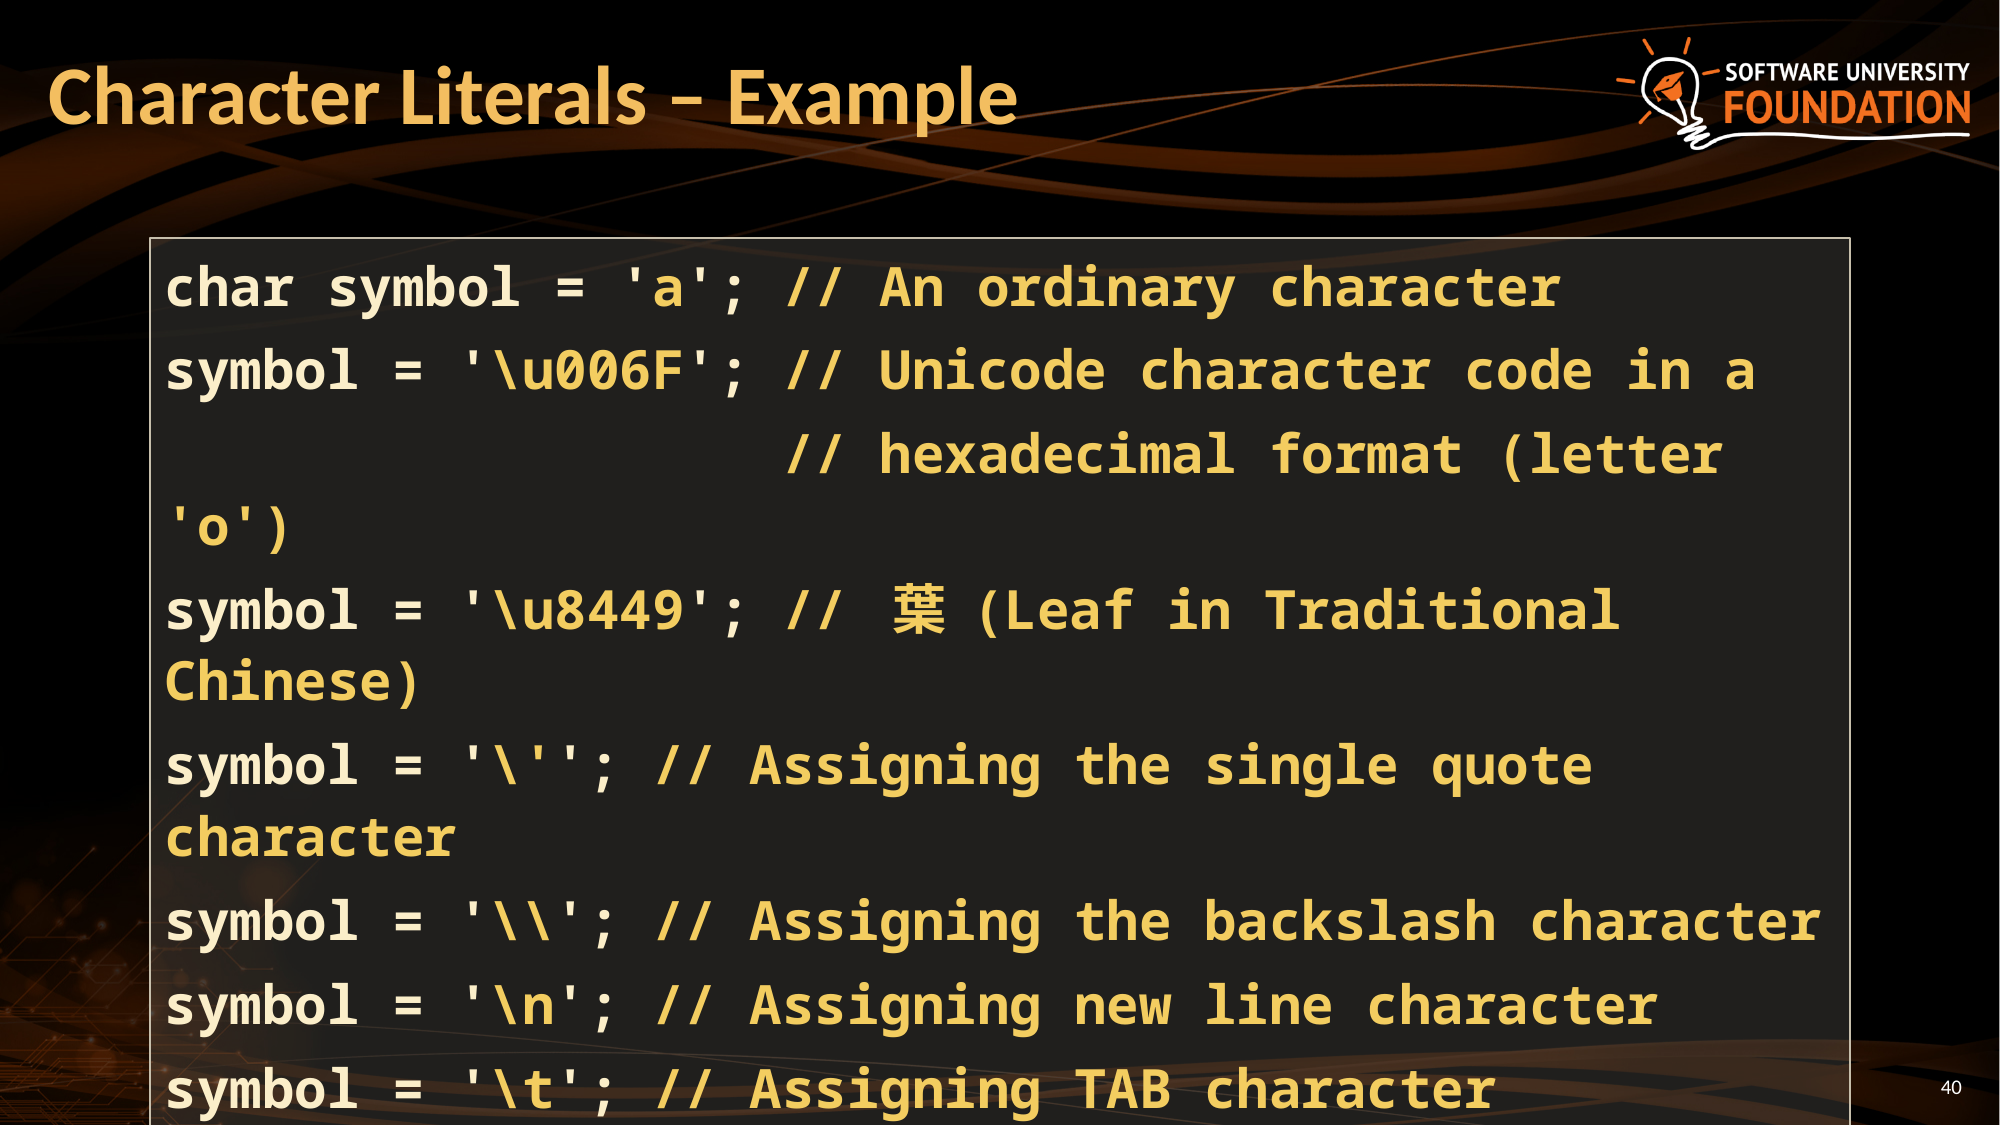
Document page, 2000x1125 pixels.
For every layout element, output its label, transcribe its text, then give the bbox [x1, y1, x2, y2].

picture [0, 0, 2000, 1125]
text_box char symbol = 'a'; // An ordinary character symbol = '\u006F'; // Unicode character code in a // hexadecimal format (letter 'o') symbol = '\u8449'; // 葉 (Leaf in Traditional Chinese) symbol = '\''; // Assigning the single quote character symbol = '\\'; // Assigning the backslash character symbol = '\n'; // Assigning new line character symbol = '\t'; // Assigning TAB character symbol = "a"; // Incorrect: use single quotes! [149, 237, 1850, 1125]
title Character Literals – Example [30, 6, 1602, 189]
slide_number 40 [1897, 1070, 1968, 1103]
